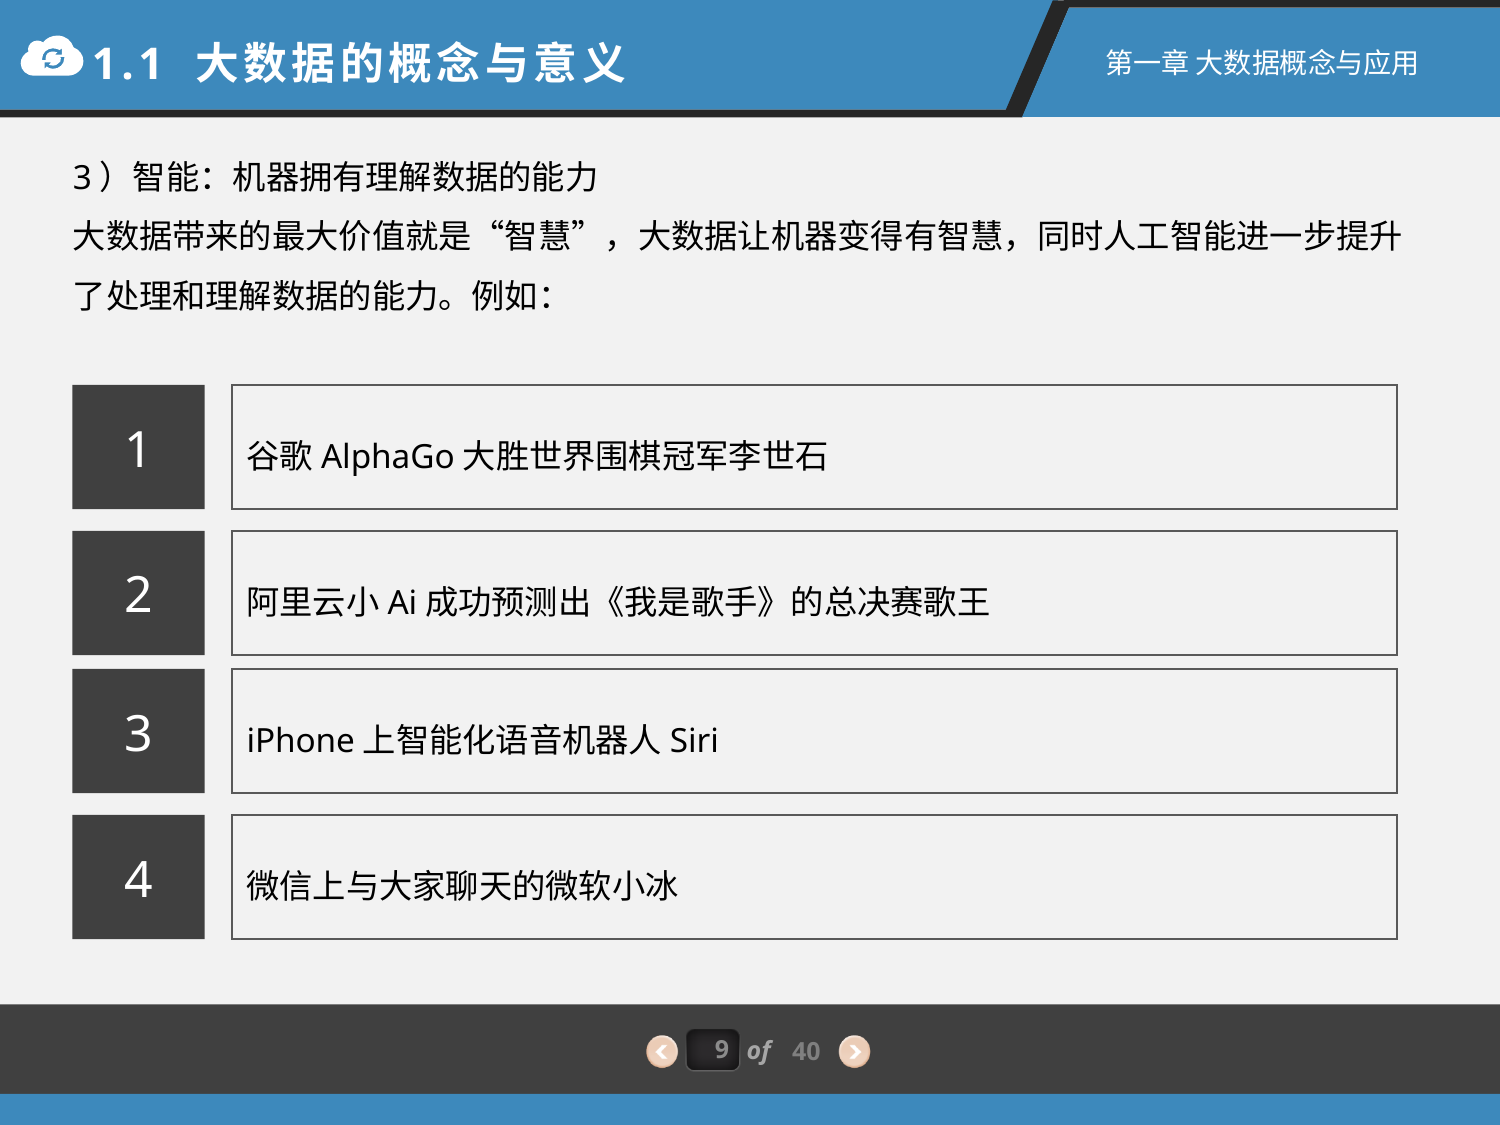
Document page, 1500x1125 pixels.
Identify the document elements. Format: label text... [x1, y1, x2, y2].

text_box 3）智能：机器拥有理解数据的能力 大数据带来的最大价值就是“智慧”，大数据让机器变得有智慧，同时人工智能进一步提升了处理和理解数据的能力。例如： [58, 148, 1439, 323]
text_box 2 [71, 530, 206, 656]
text_box [231, 668, 1398, 794]
text_box 3 [71, 668, 206, 794]
text_box 4 [71, 814, 206, 940]
text_box [231, 384, 1398, 510]
text_box 1 [71, 384, 206, 510]
picture [683, 1025, 744, 1076]
text_box [231, 814, 1398, 940]
picture [837, 1033, 872, 1069]
picture [644, 1033, 679, 1069]
text_box [0, 1093, 1500, 1125]
text_box [394, 1020, 745, 1081]
text_box [231, 530, 1398, 656]
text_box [0, 0, 1500, 118]
text_box of [745, 1027, 786, 1072]
text_box 40 [777, 1028, 836, 1073]
text_box [0, 1003, 1500, 1093]
